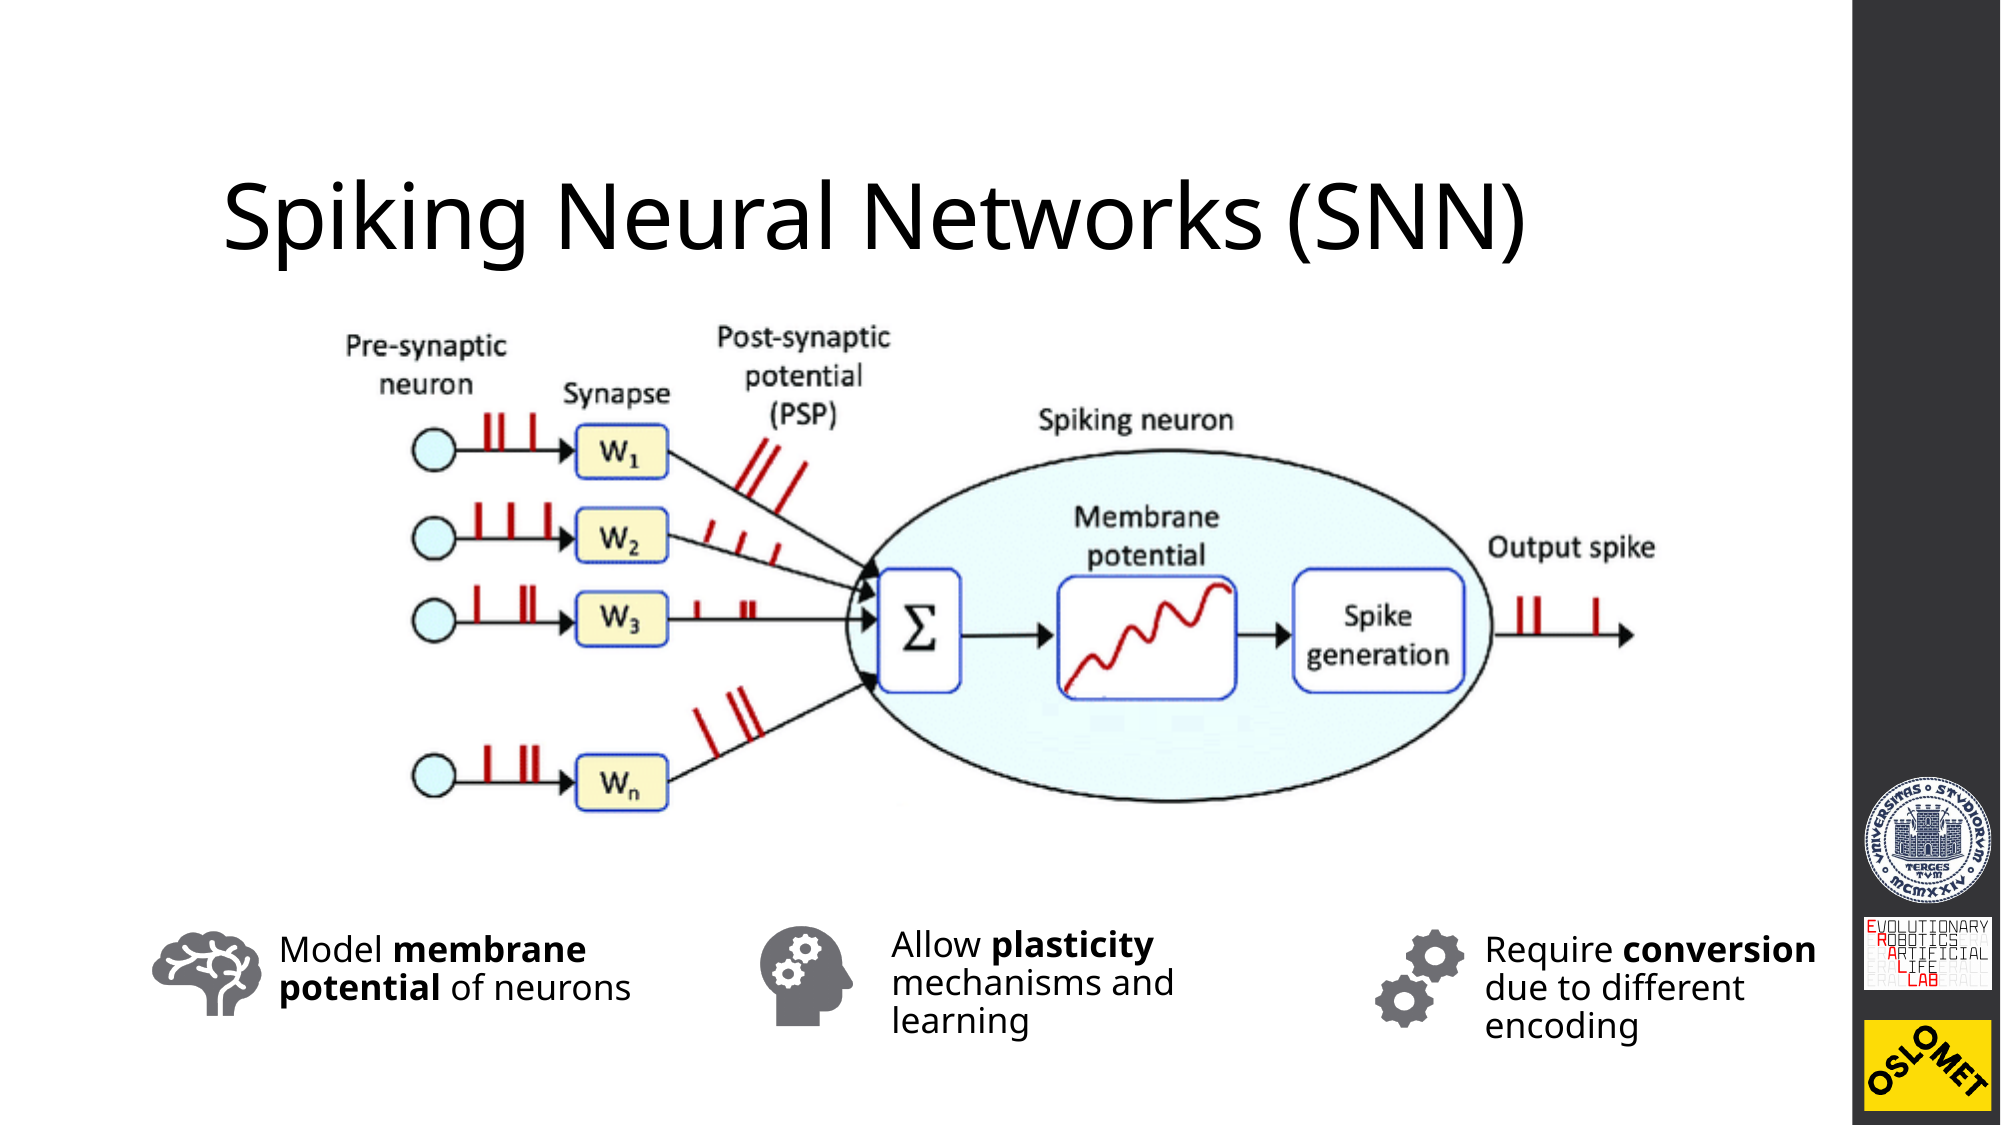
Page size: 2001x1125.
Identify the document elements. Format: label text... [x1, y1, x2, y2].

title Spiking Neural Networks (SNN) [206, 60, 1797, 278]
text_box [740, 918, 864, 1039]
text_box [1484, 931, 1888, 1080]
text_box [871, 909, 1295, 1046]
picture [337, 314, 1663, 832]
picture [1864, 1020, 1992, 1111]
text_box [226, 909, 682, 1051]
picture [1864, 776, 1992, 904]
text_box [141, 913, 219, 1034]
text_box [1353, 918, 1486, 1039]
picture [1864, 917, 1992, 990]
